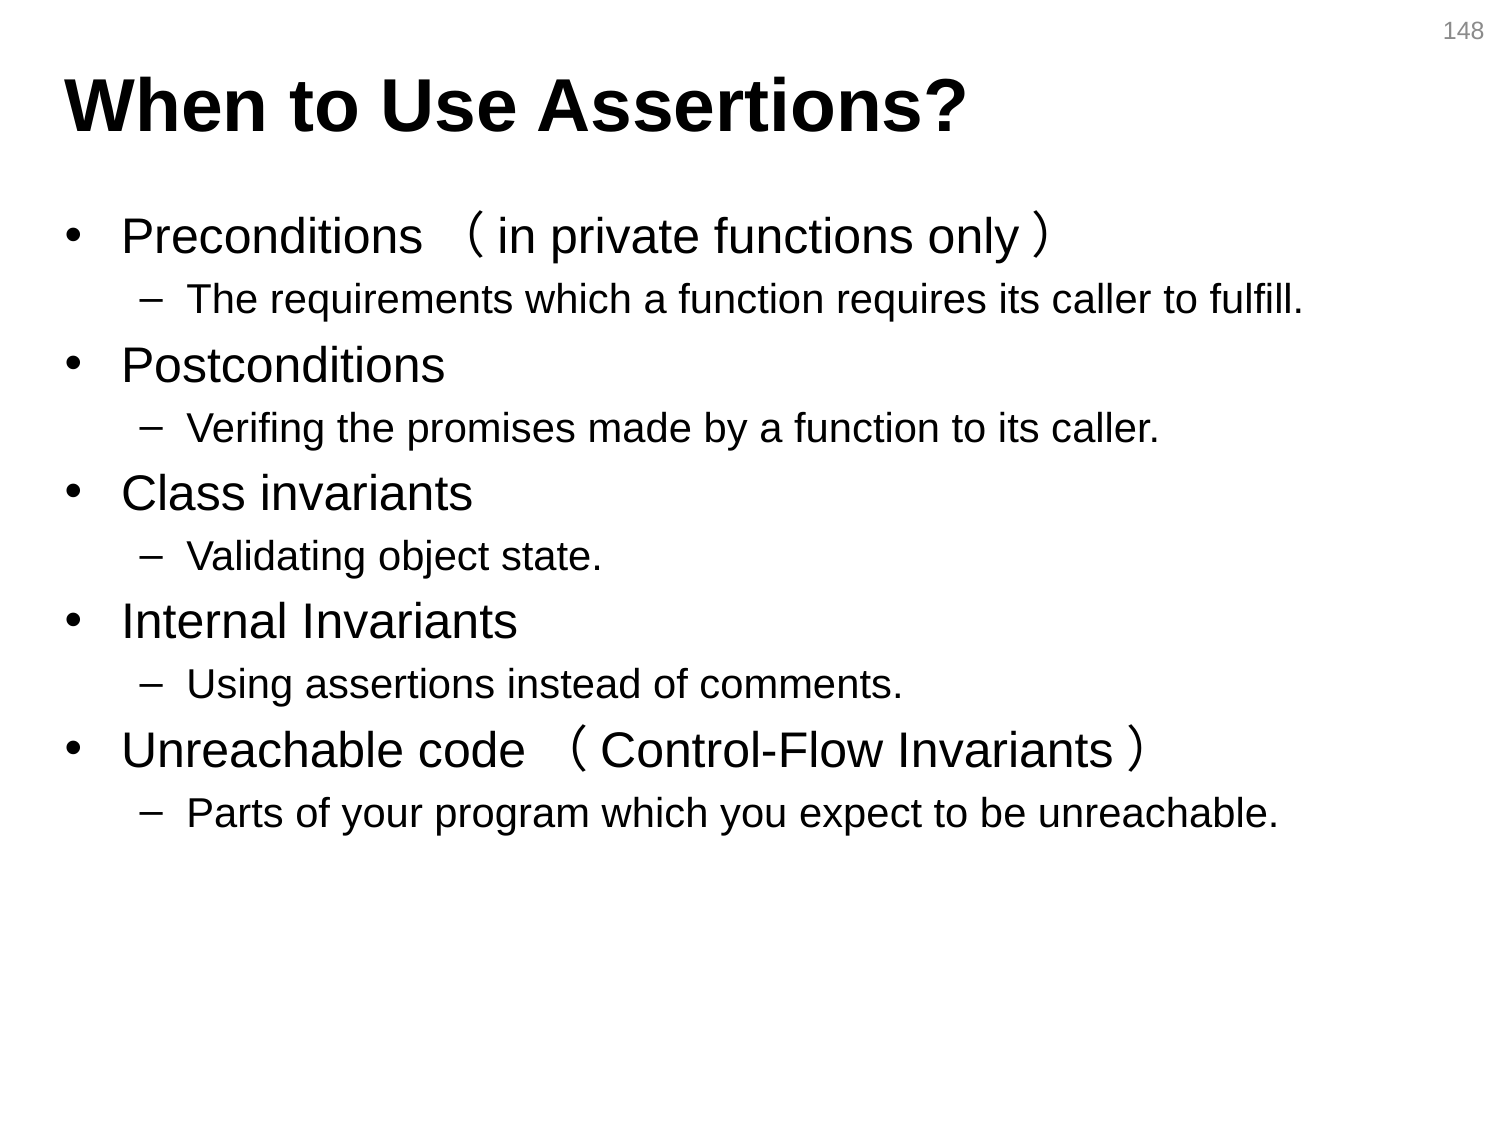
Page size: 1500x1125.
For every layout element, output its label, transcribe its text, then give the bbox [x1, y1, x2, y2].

slide_number 148 [1149, 0, 1500, 60]
list Preconditions（in private functions only） The requirements which a function requires its caller to fulfill. Postconditions Verifing the promises made by a function to its caller. Class invariants Validating object state. Internal Invariants Using assertions instead of comments. Unreachable code（Control-Flow Invariants） Parts of your program which you expect to be unreachable. [49, 196, 1412, 941]
title When to Use Assertions? [49, 7, 1400, 195]
